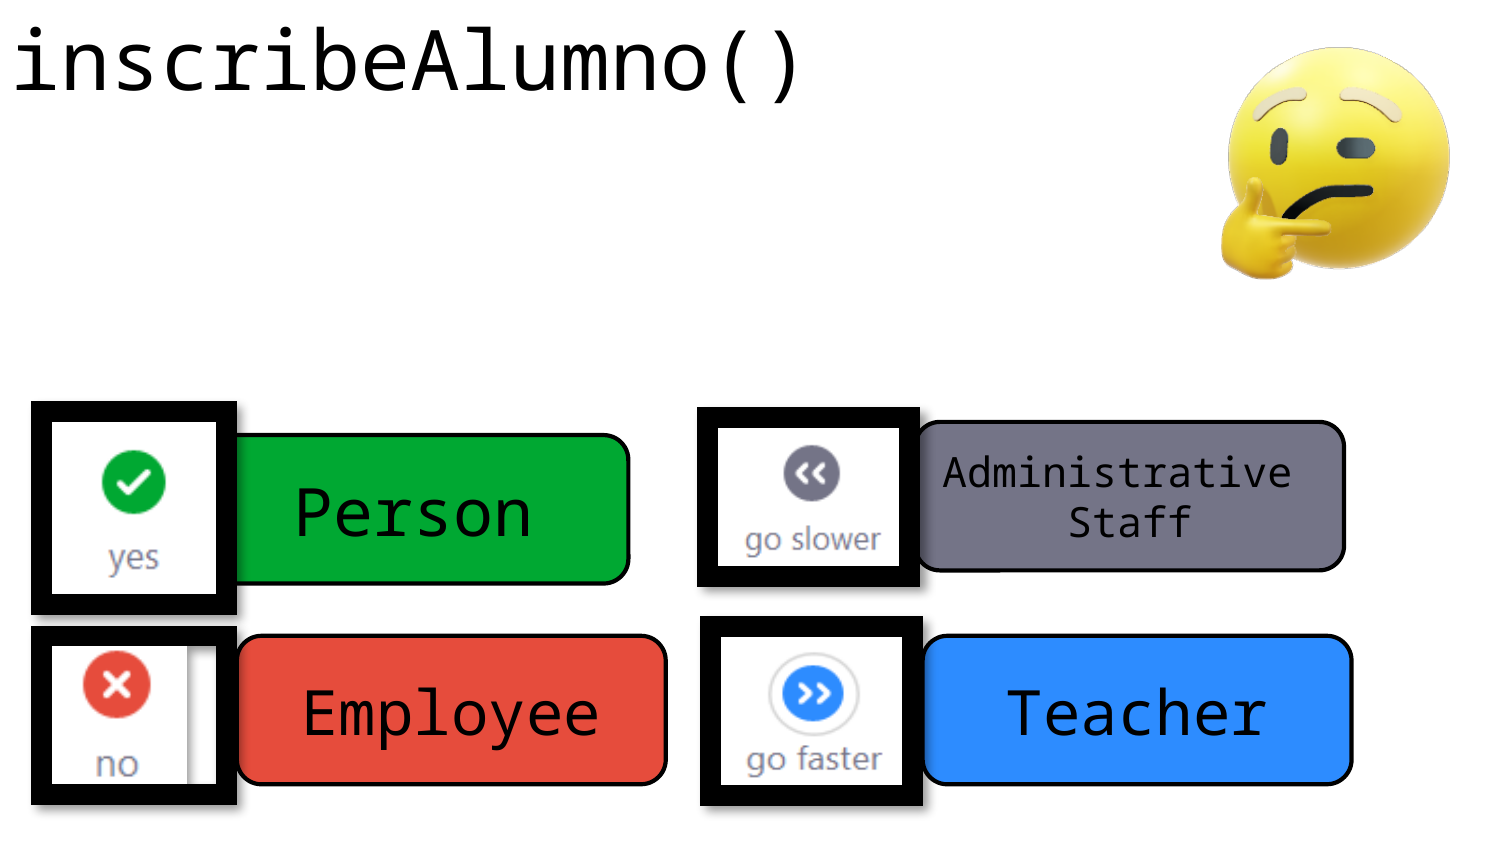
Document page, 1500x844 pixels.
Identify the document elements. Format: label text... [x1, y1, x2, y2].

text_box Person [248, 432, 631, 586]
text_box inscribeAlumno() [0, 0, 826, 115]
picture [51, 646, 217, 785]
text_box Employee [248, 633, 668, 787]
text_box Teacher [935, 633, 1354, 787]
picture [720, 636, 903, 786]
text_box Administrative Staff [934, 419, 1347, 573]
picture [717, 427, 900, 567]
picture [51, 421, 217, 595]
picture [1218, 34, 1458, 284]
